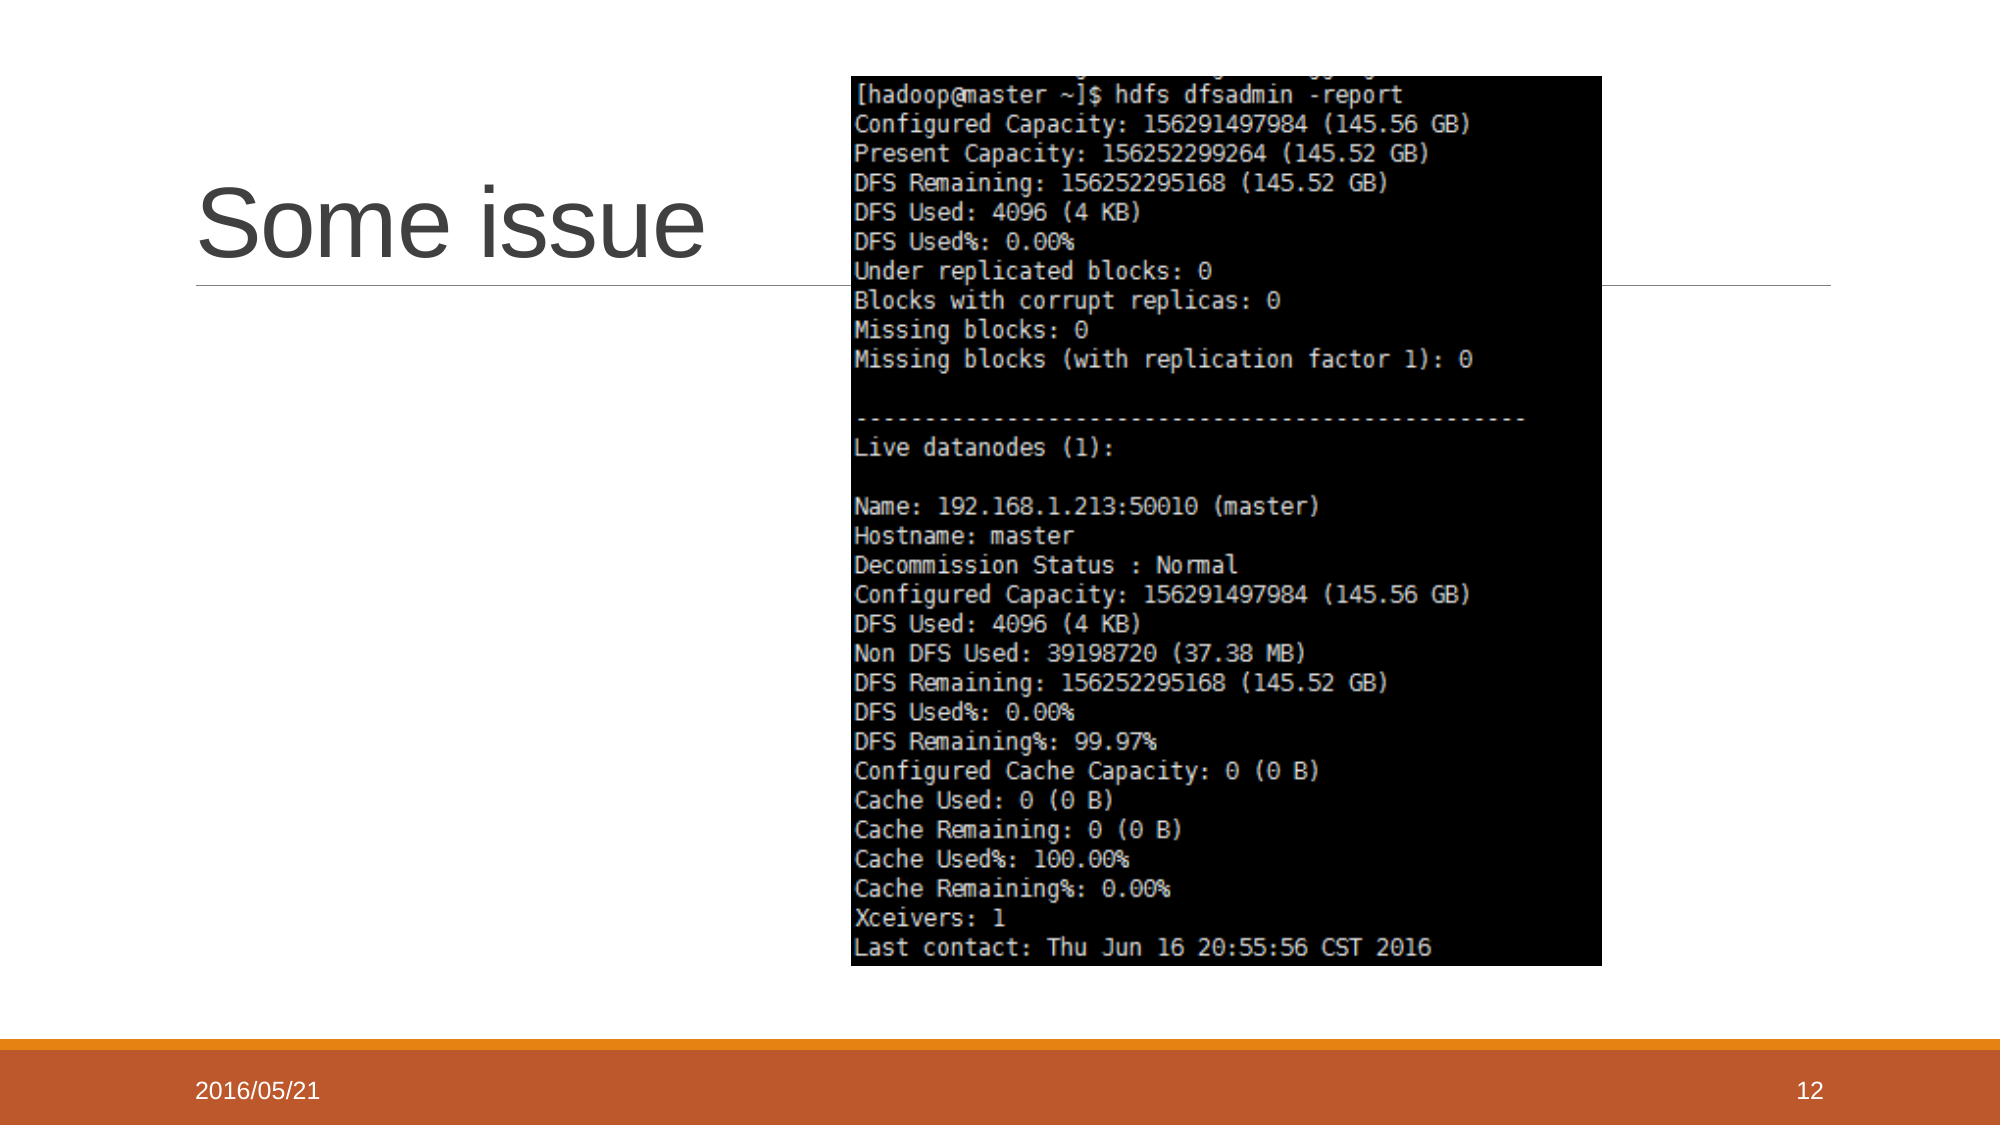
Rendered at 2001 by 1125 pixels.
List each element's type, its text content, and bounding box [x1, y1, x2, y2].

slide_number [180, 1059, 586, 1120]
title Some issue [180, 47, 1830, 285]
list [851, 76, 1602, 967]
slide_number 12 [1624, 1059, 1840, 1120]
